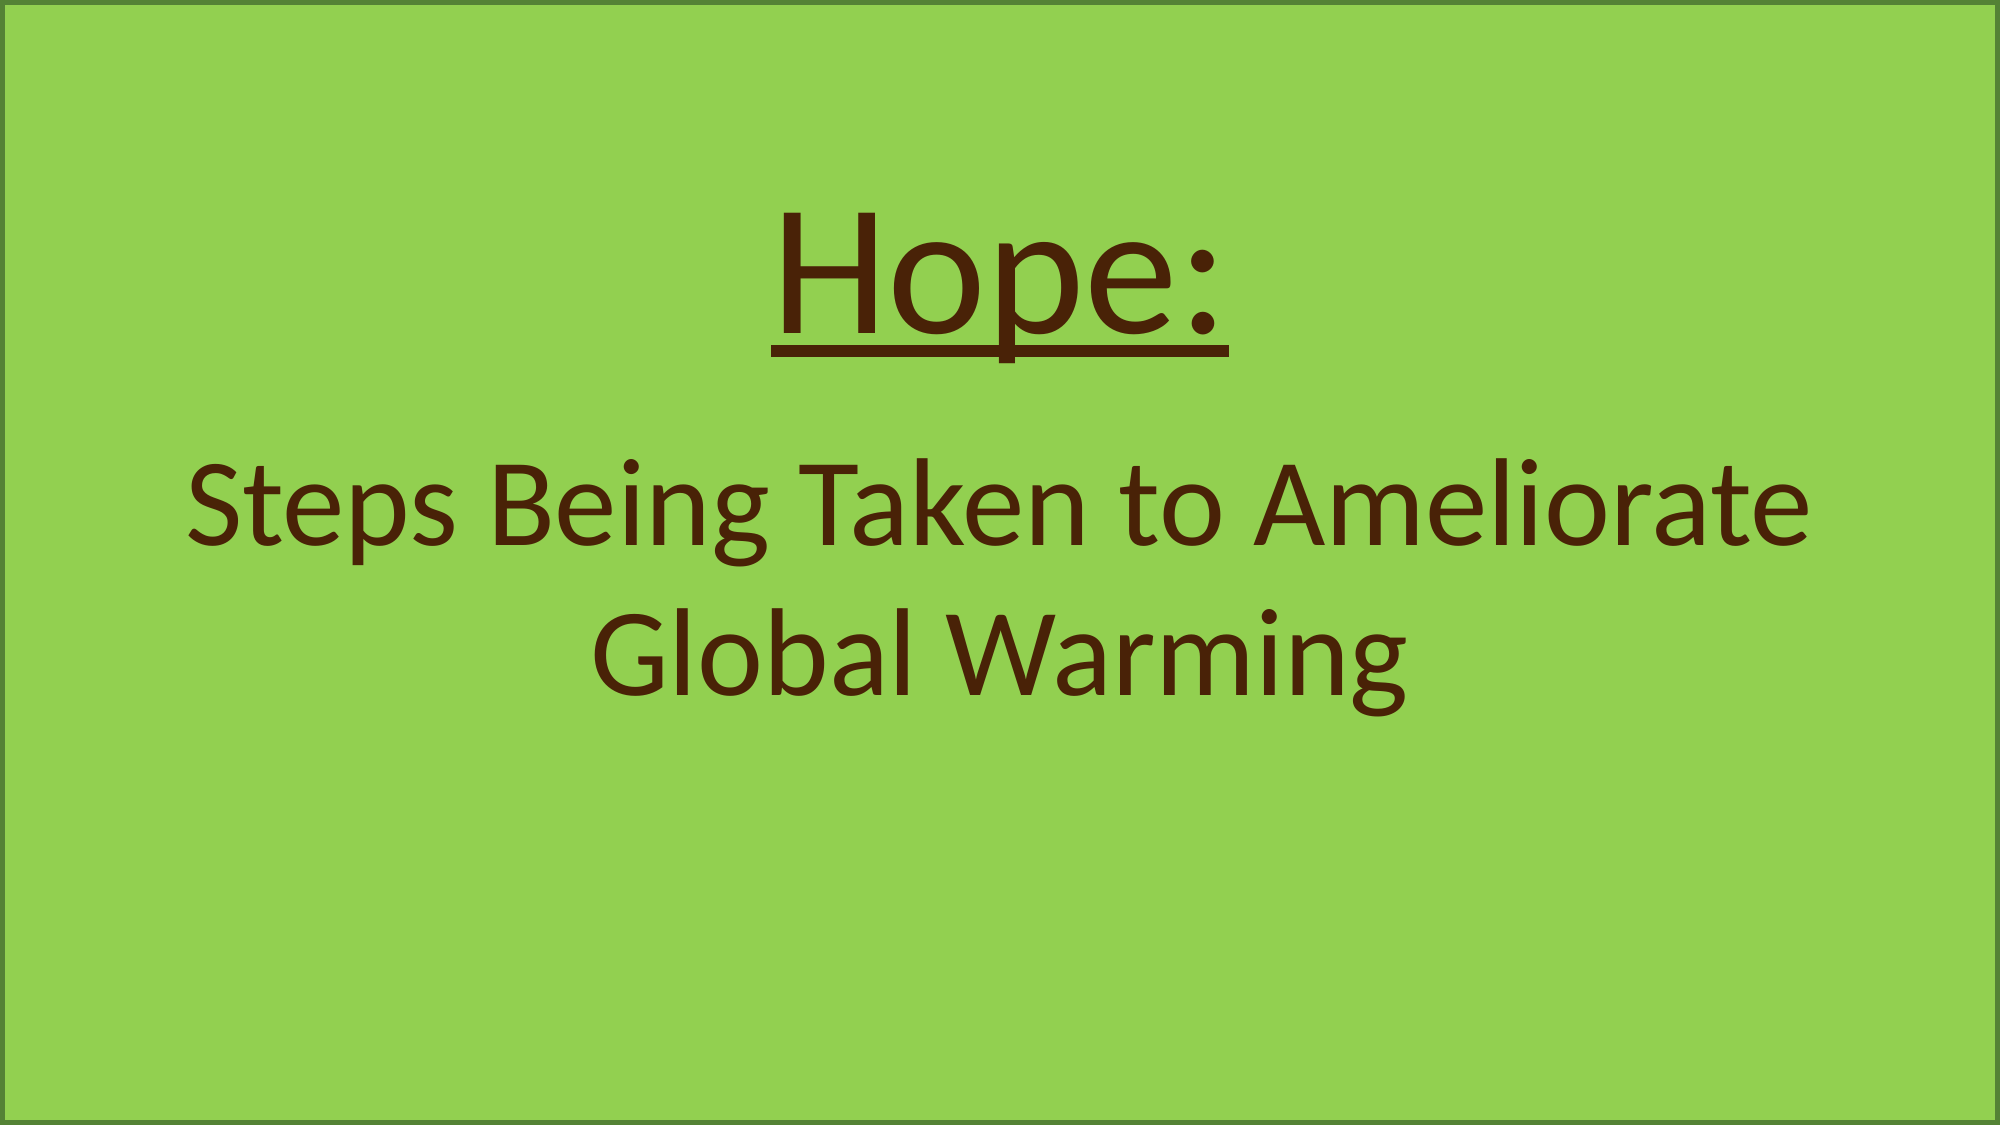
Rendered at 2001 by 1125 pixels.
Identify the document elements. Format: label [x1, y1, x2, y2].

text_box [0, 0, 2000, 1125]
